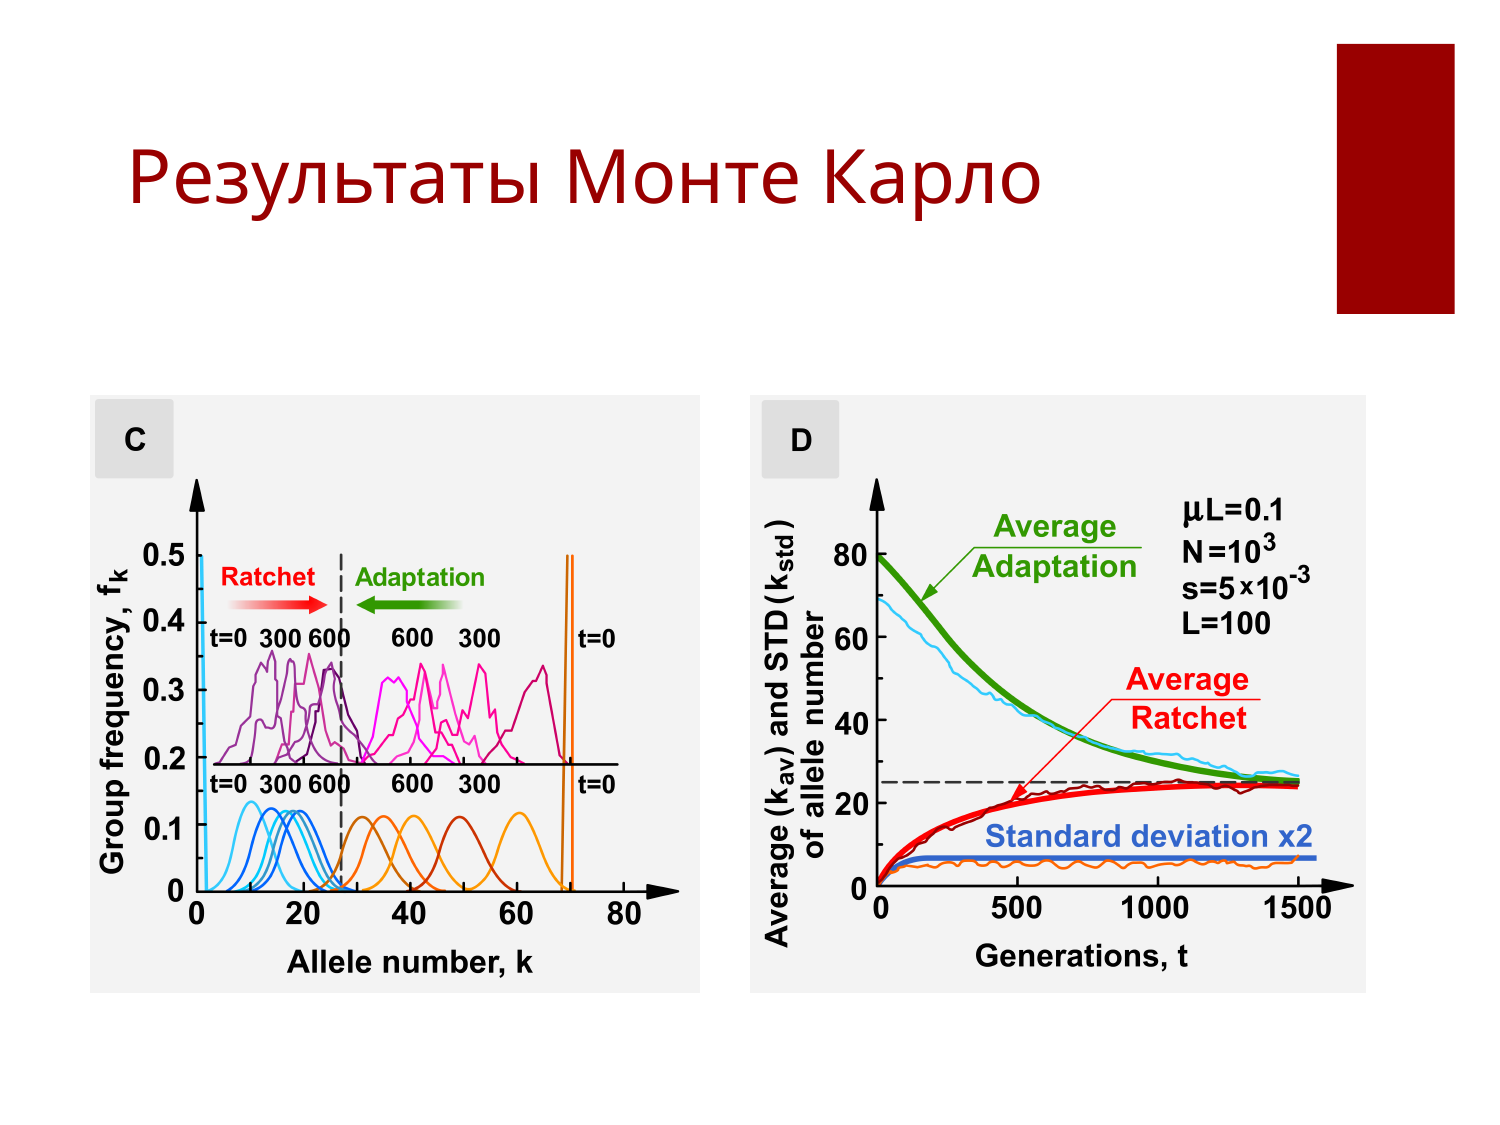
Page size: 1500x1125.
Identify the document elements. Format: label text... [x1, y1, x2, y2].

title Результаты Монте Карло [111, 39, 1180, 227]
picture [749, 394, 1367, 993]
picture [89, 394, 701, 993]
